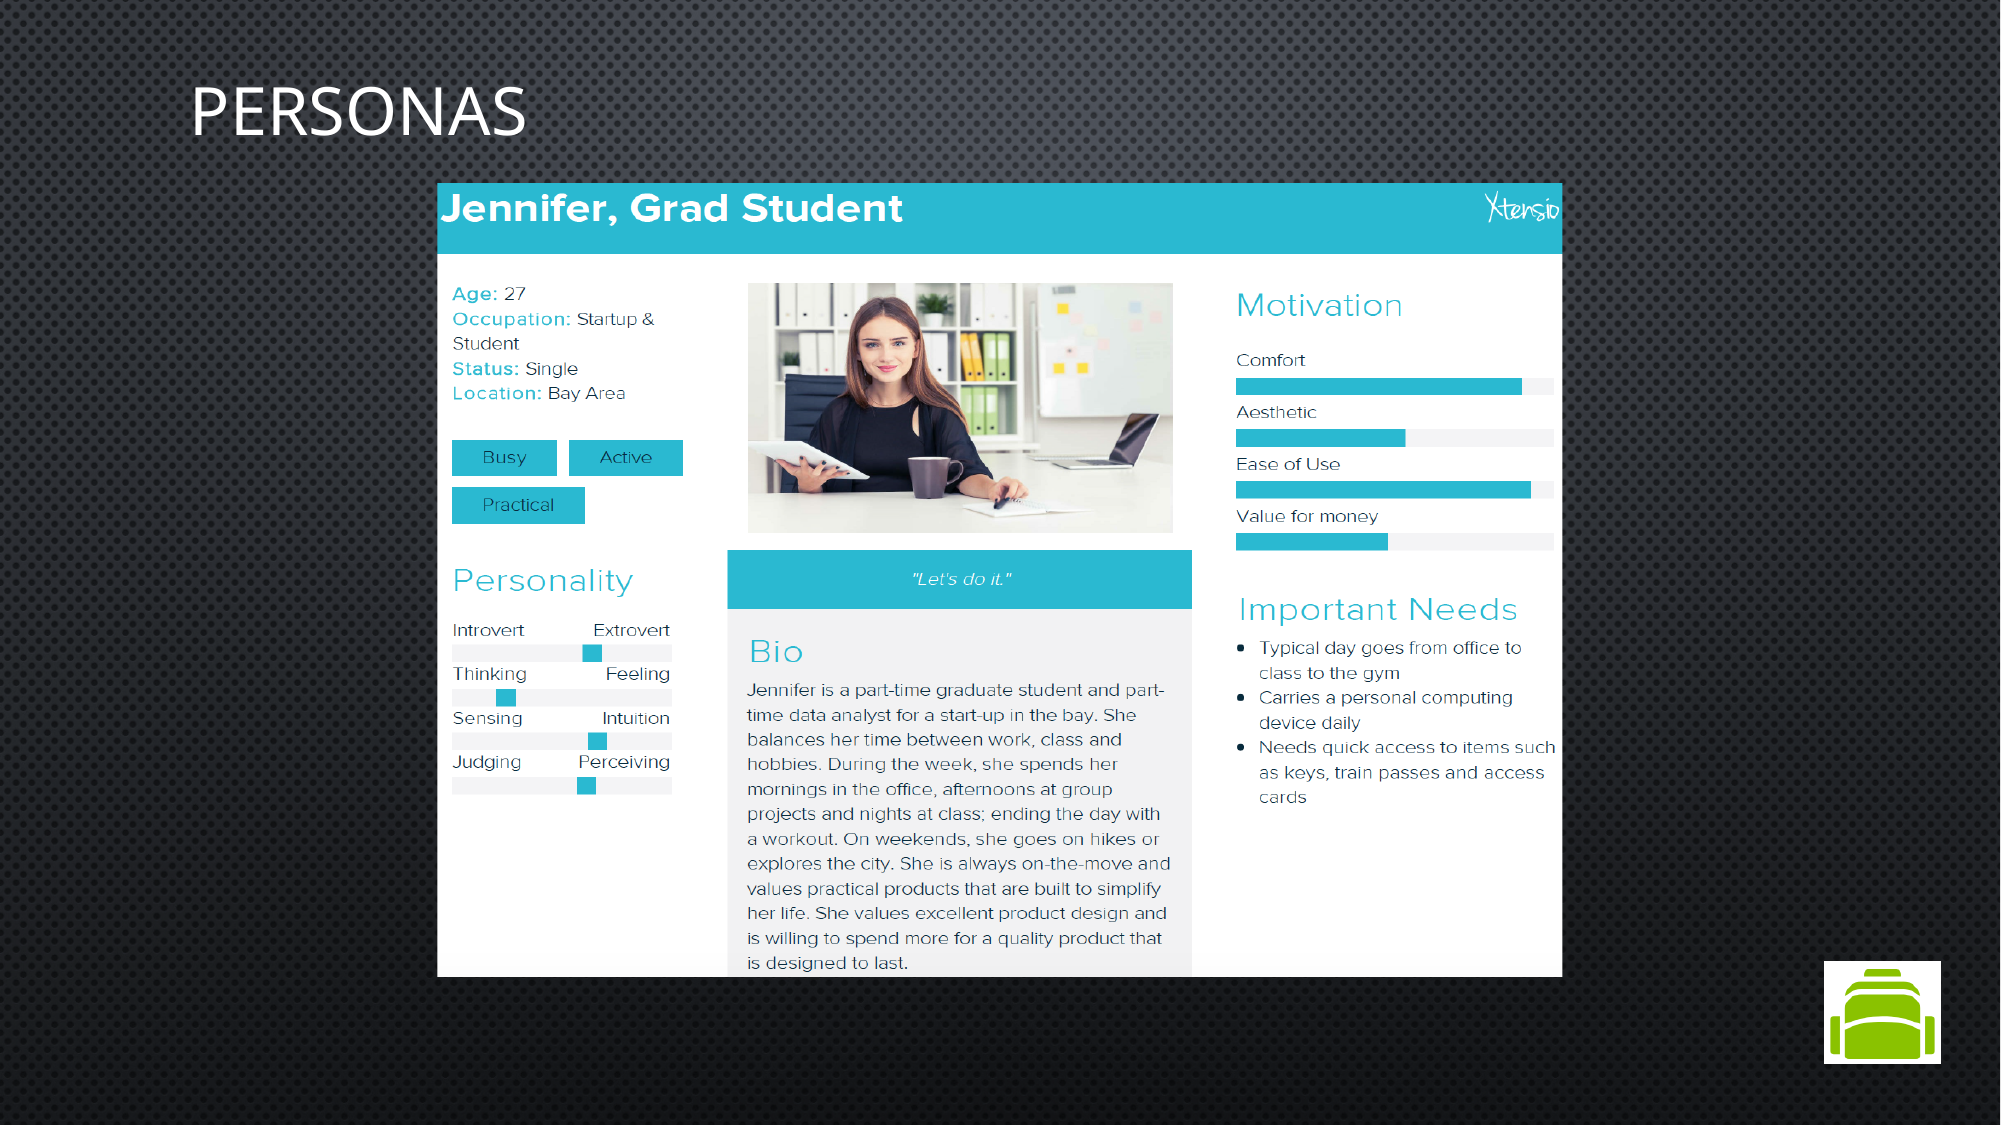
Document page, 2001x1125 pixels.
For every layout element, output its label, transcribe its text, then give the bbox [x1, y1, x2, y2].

title personas [174, 33, 1825, 184]
picture [1824, 961, 1941, 1064]
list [437, 183, 1563, 977]
